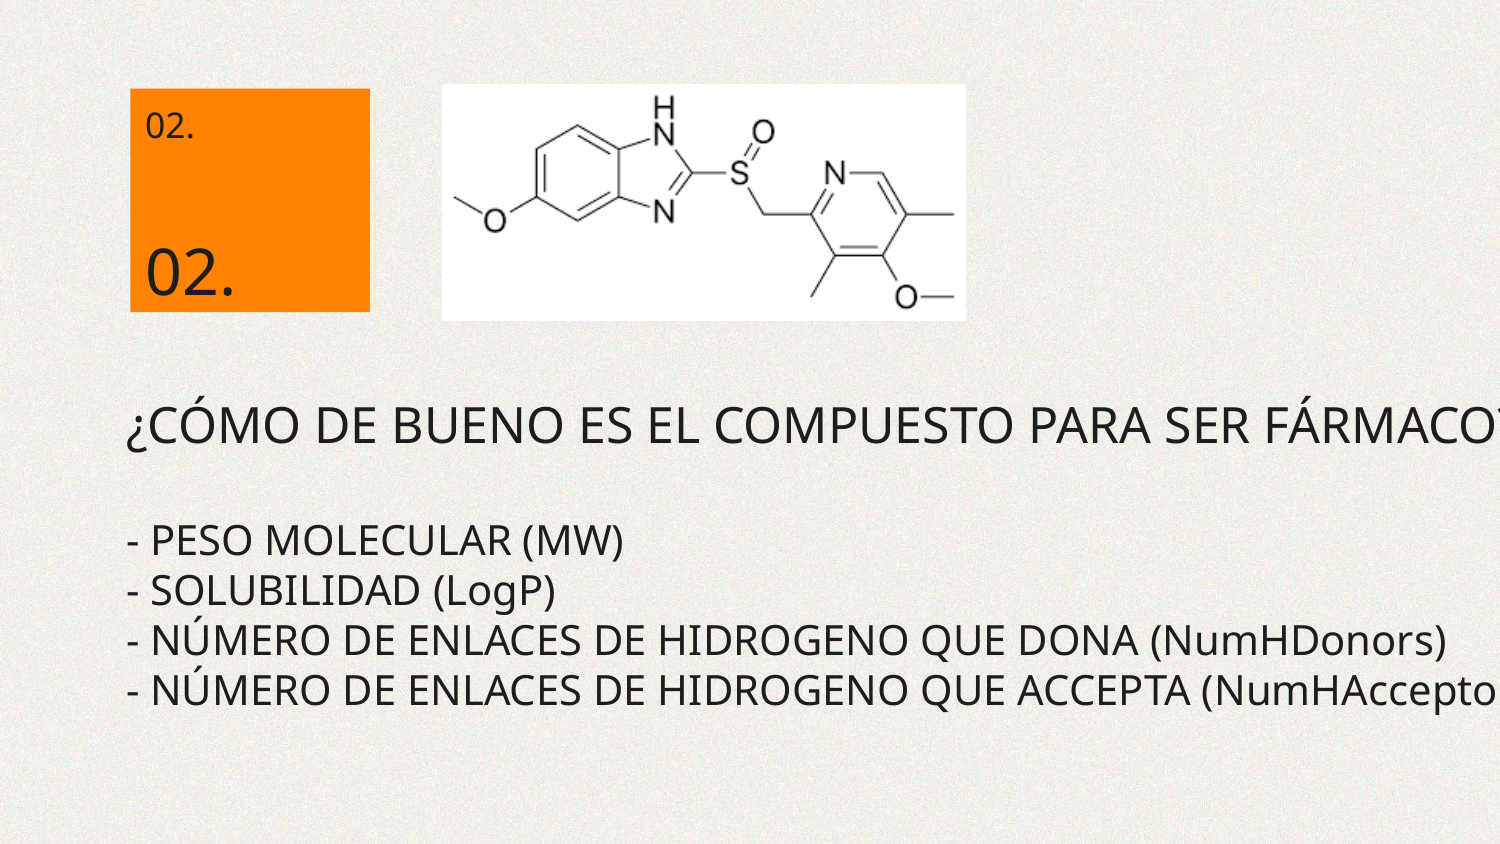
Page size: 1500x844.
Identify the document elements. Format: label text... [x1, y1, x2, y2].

title ¿CÓMO DE BUENO ES EL COMPUESTO PARA SER FÁRMACO? - PESO MOLECULAR (MW) - SOLUBILIDAD (LogP) - NÚMERO DE ENLACES DE HIDROGENO QUE DONA (NumHDonors) - NÚMERO DE ENLACES DE HIDROGENO QUE ACCEPTA (NumHAcceptors) [111, 465, 1500, 777]
picture [0, 0, 1500, 844]
title 02. 02. [130, 88, 370, 313]
